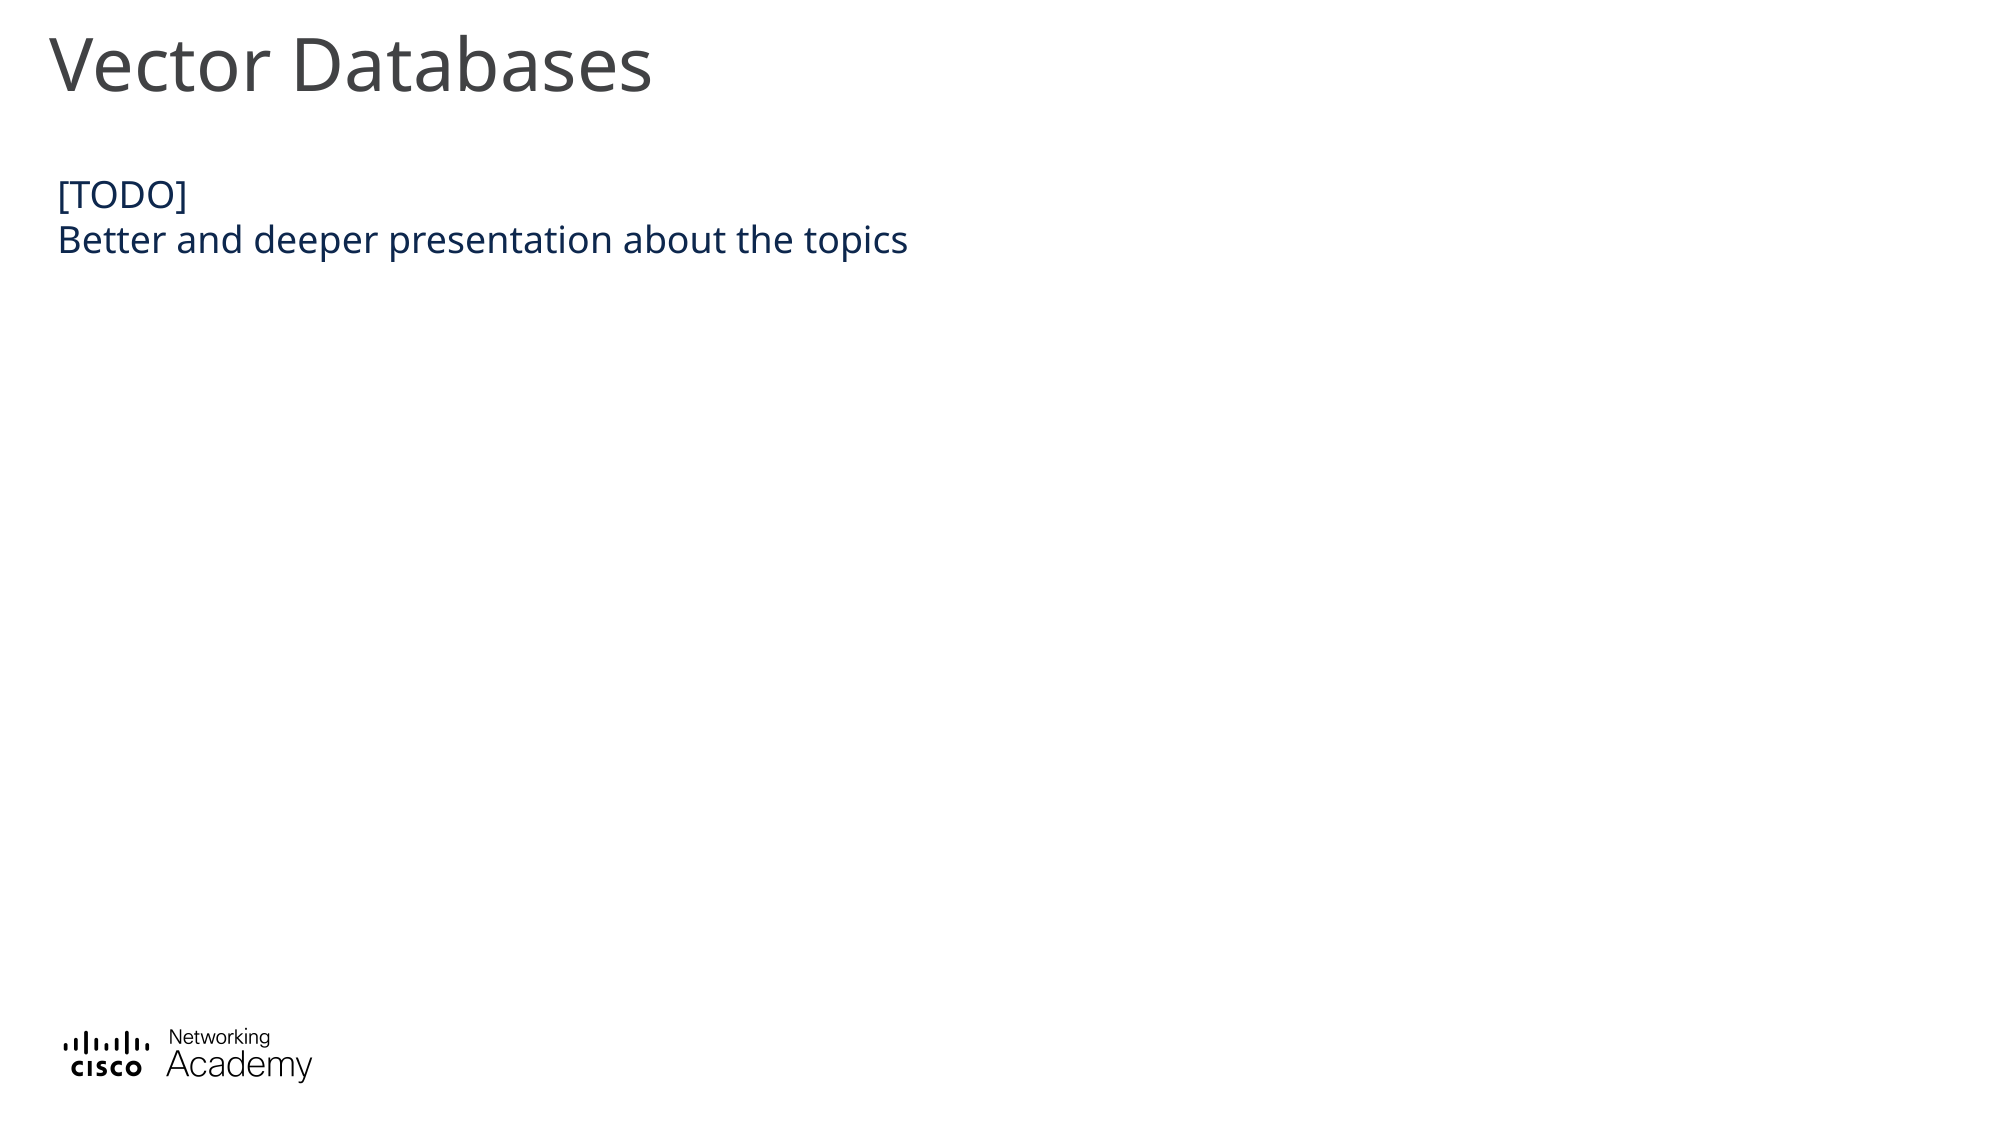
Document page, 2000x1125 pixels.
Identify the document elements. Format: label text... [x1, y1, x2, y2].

title Vector Databases [42, 13, 1842, 127]
text_box [TODO] Better and deeper presentation about the topics [42, 163, 1496, 269]
picture [60, 1024, 316, 1087]
